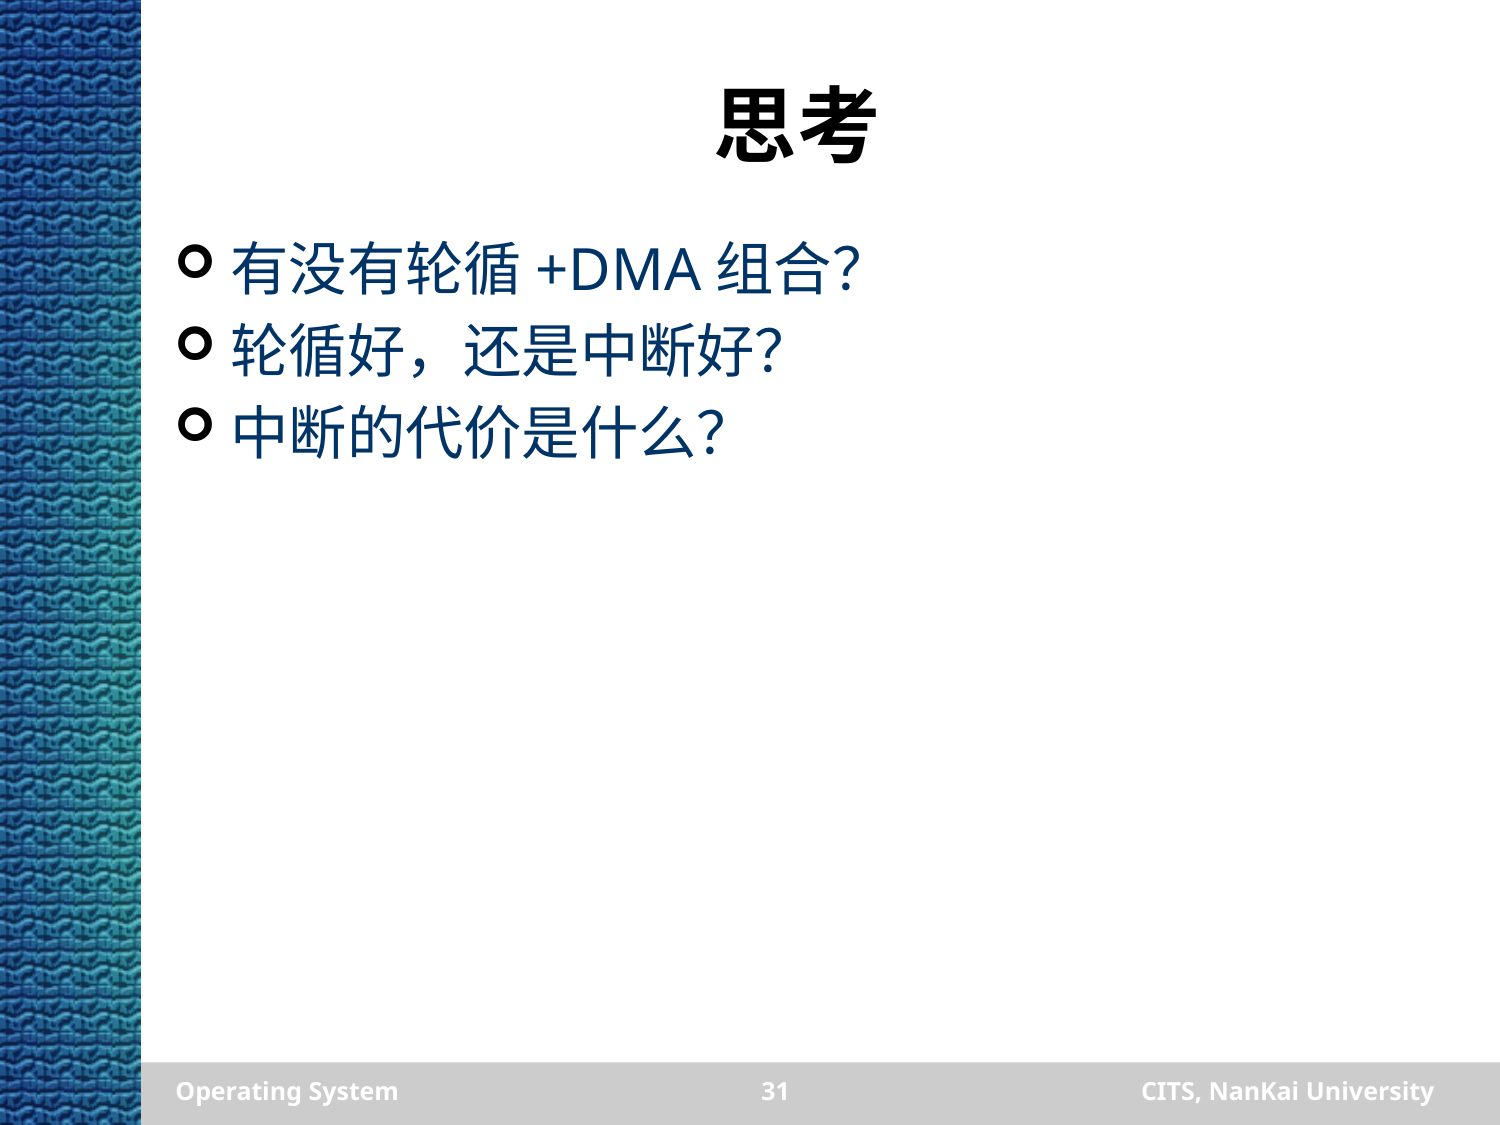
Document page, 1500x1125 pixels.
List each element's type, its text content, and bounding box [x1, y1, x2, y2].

footer CITS, NanKai University [974, 1067, 1451, 1118]
picture [0, 0, 141, 1125]
slide_number Operating System [160, 1067, 574, 1118]
title 思考 [159, 50, 1436, 197]
slide_number 31 [600, 1067, 951, 1118]
list 有没有轮循+DMA组合？ 轮循好，还是中断好？ 中断的代价是什么？ [159, 224, 1483, 1047]
